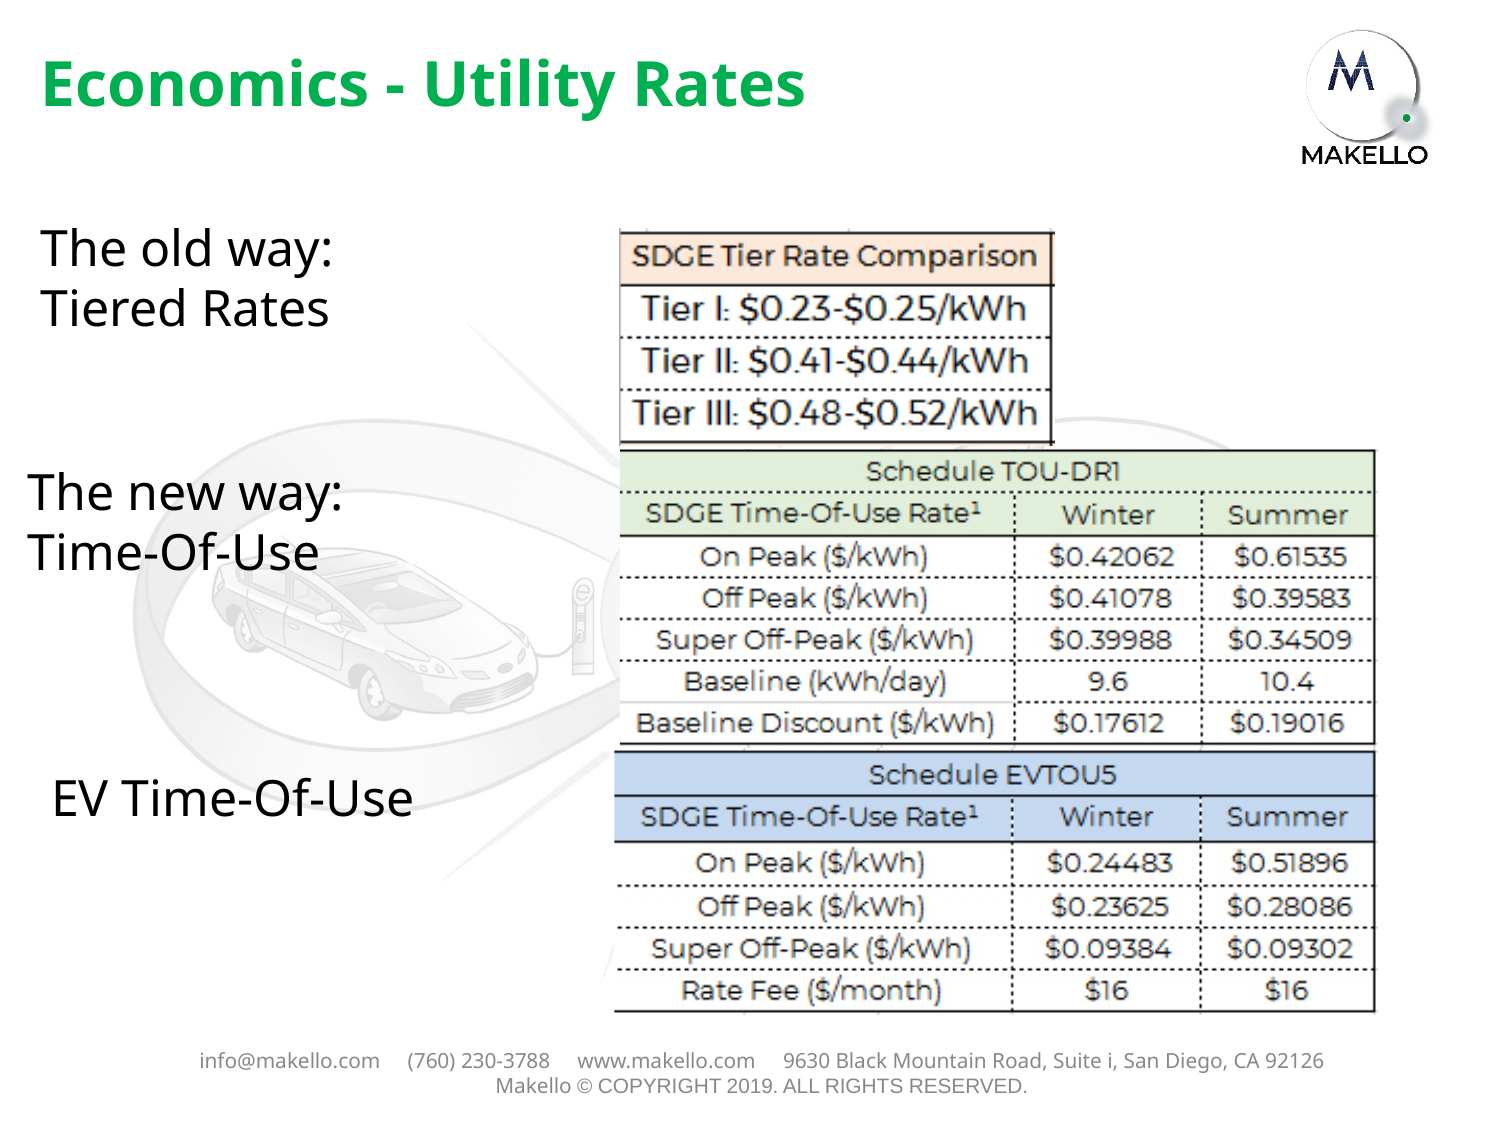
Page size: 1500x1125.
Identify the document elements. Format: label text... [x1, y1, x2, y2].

picture [100, 18, 1439, 1084]
text_box The old way: Tiered Rates [25, 201, 94, 343]
text_box The new way: Time-Of-Use [12, 445, 94, 586]
footer info@makello.com (760) 230-3788 www.makello.com 9630 Black Mountain Road, Suite i, San Diego, CA 92126 Makello © COPYRIGHT 2019. ALL RIGHTS RESERVED. [124, 1042, 1400, 1103]
title Economics - Utility Rates [25, 19, 1219, 154]
text_box EV Time-Of-Use [36, 751, 94, 844]
